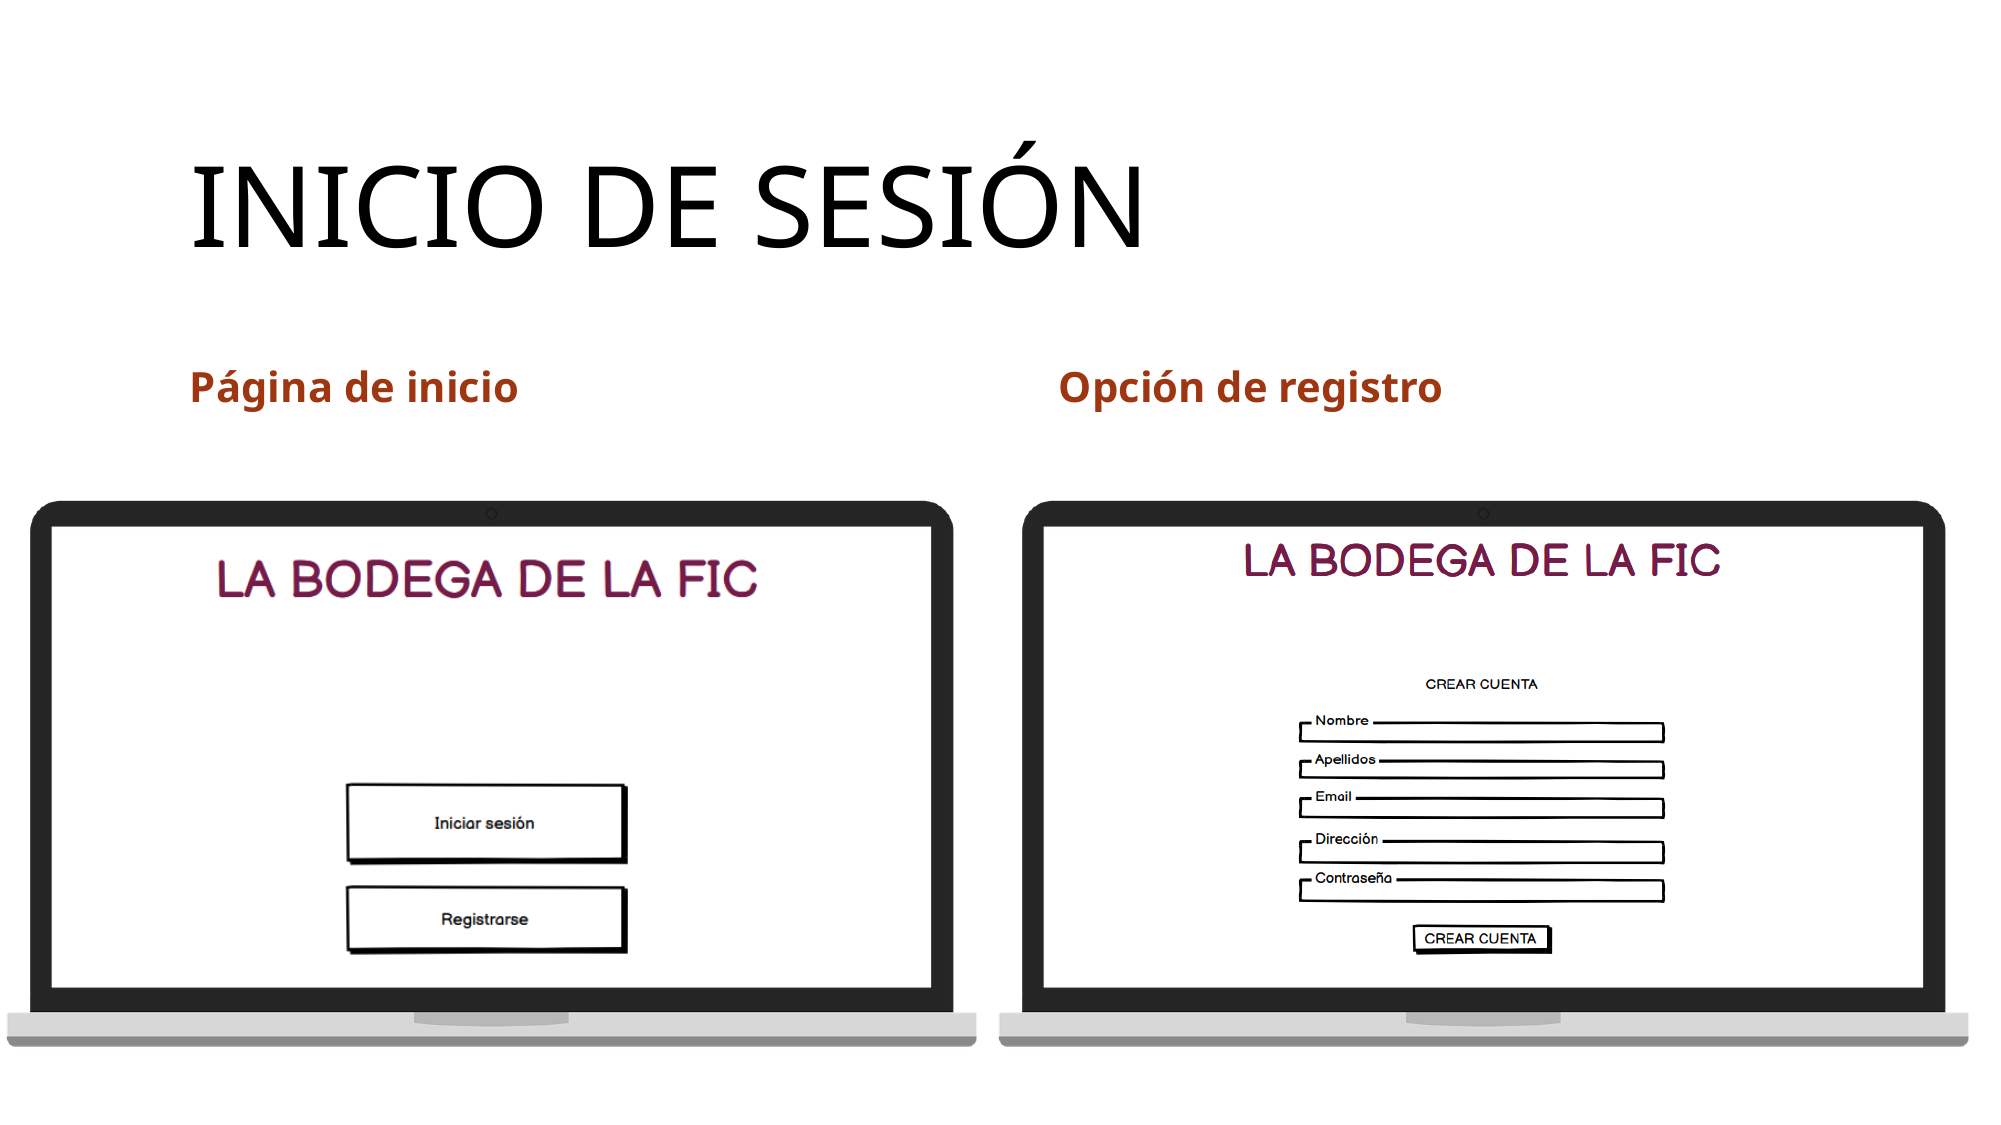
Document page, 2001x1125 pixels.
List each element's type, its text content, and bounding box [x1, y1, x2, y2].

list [1239, 541, 1726, 978]
title INICIO DE SESIÓN [175, 79, 1826, 344]
list Página de inicio [174, 336, 955, 441]
list Opción de registro [1043, 336, 1824, 441]
picture [0, 495, 1992, 1118]
